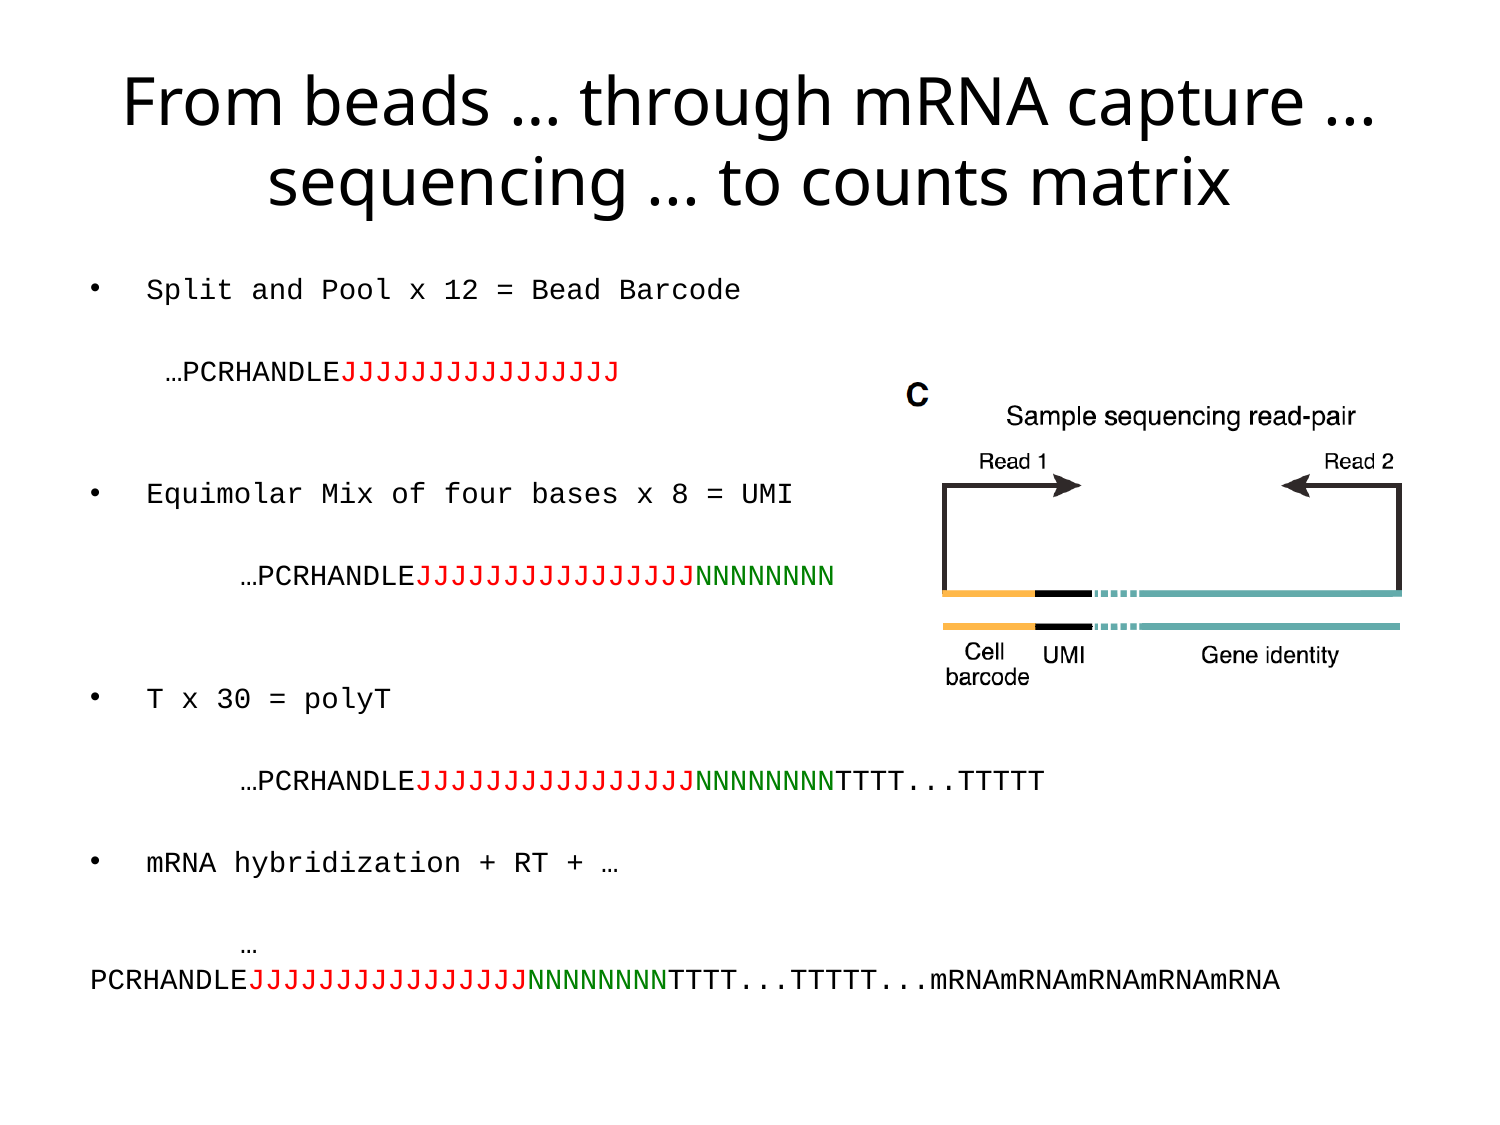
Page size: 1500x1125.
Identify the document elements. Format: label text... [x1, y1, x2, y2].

title From beads … through mRNA capture ... sequencing ... to counts matrix [75, 45, 1425, 233]
list Split and Pool x 12 = Bead Barcode …PCRHANDLEJJJJJJJJJJJJJJJJ Equimolar Mix of four bases x 8 = UMI …PCRHANDLEJJJJJJJJJJJJJJJJNNNNNNNN T x 30 = polyT …PCRHANDLEJJJJJJJJJJJJJJJJNNNNNNNNTTTT...TTTTT mRNA hybridization + RT + … …PCRHANDLEJJJJJJJJJJJJJJJJNNNNNNNNTTTT...TTTTT...mRNAmRNAmRNAmRNAmRNA [75, 262, 1425, 1005]
picture [886, 367, 1426, 699]
